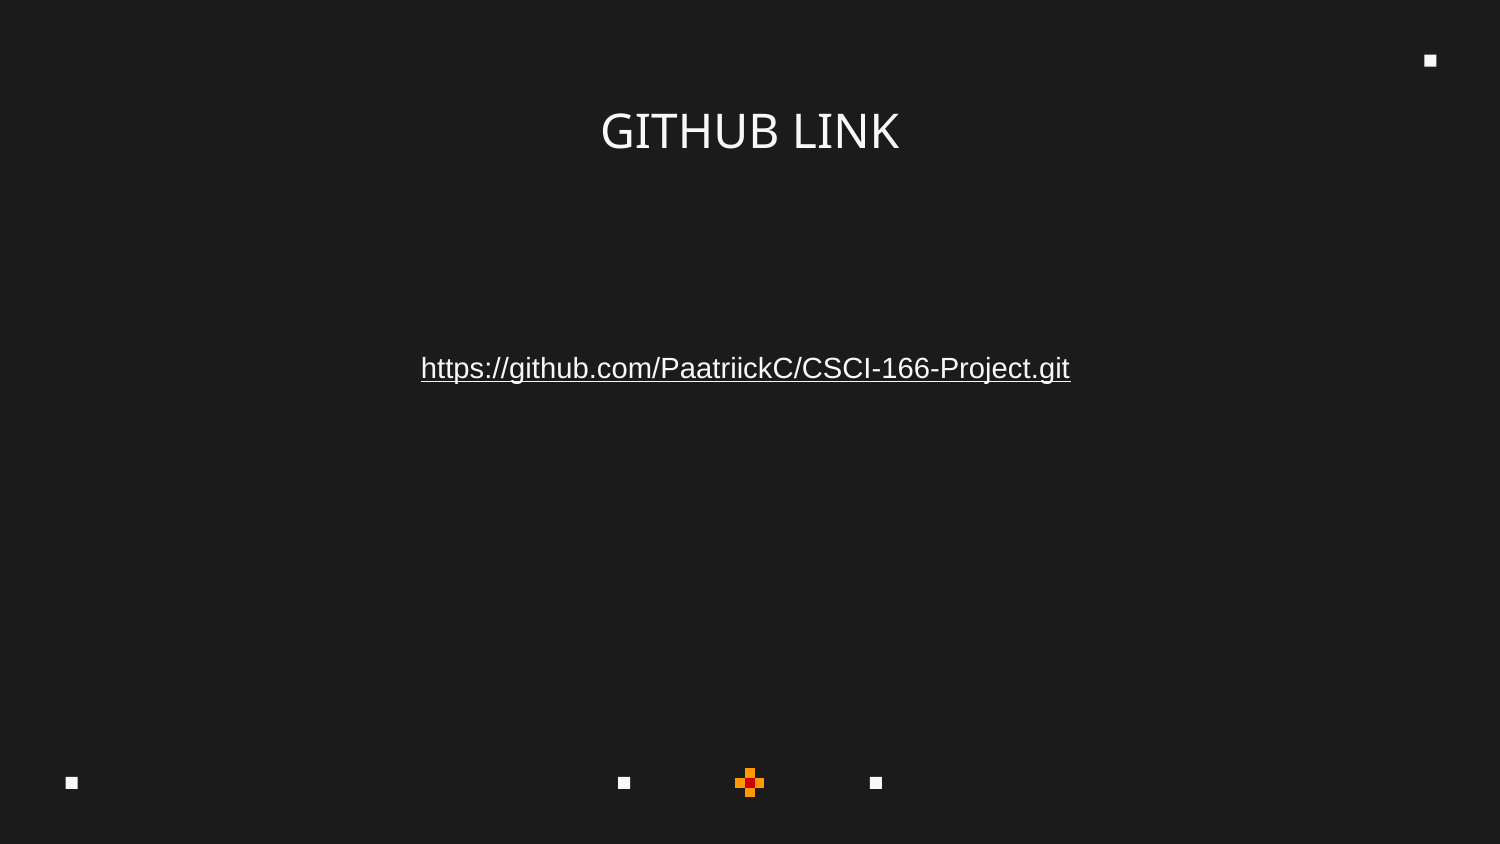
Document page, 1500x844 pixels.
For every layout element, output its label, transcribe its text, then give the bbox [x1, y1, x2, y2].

text_box https://github.com/PaatriickC/CSCI-166-Project.git [156, 342, 1344, 393]
title GITHUB LINK [116, 85, 1383, 163]
